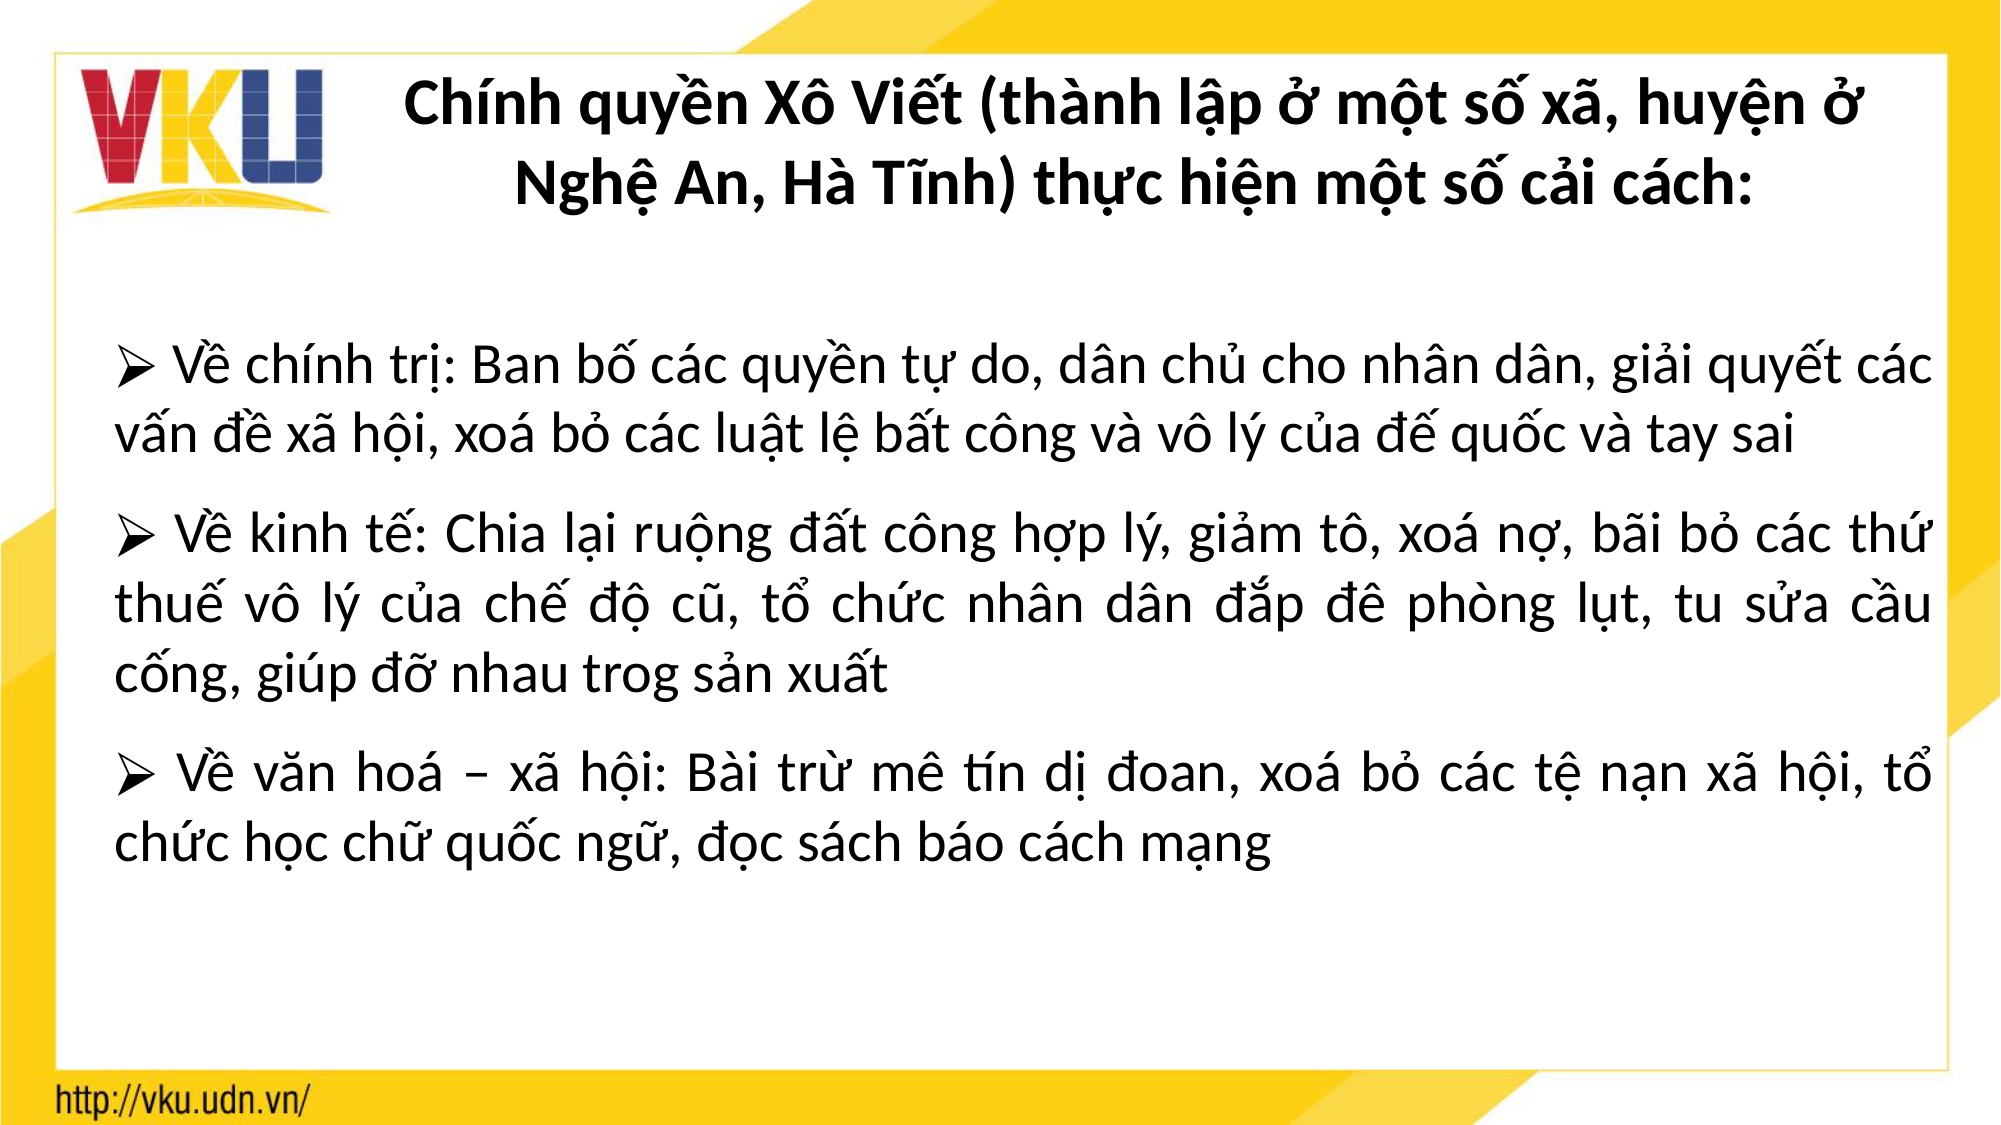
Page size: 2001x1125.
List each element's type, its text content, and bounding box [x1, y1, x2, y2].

text_box Về chính trị: Ban bố các quyền tự do, dân chủ cho nhân dân, giải quyết các vấn đề xã hội, xoá bỏ các luật lệ bất công và vô lý của đế quốc và tay sai Về kinh tế: Chia lại ruộng đất công hợp lý, giảm tô, xoá nợ, bãi bỏ các thứ thuế vô lý của chế độ cũ, tổ chức nhân dân đắp đê phòng lụt, tu sửa cầu cống, giúp đỡ nhau trog sản xuất Về văn hoá – xã hội: Bài trừ mê tín dị đoan, xoá bỏ các tệ nạn xã hội, tổ chức học chữ quốc ngữ, đọc sách báo cách mạng [99, 317, 1950, 881]
text_box Chính quyền Xô Viết (thành lập ở một số xã, huyện ở Nghệ An, Hà Tĩnh) thực hiện một số cải cách: [320, 49, 1950, 225]
picture [0, 0, 2001, 1125]
